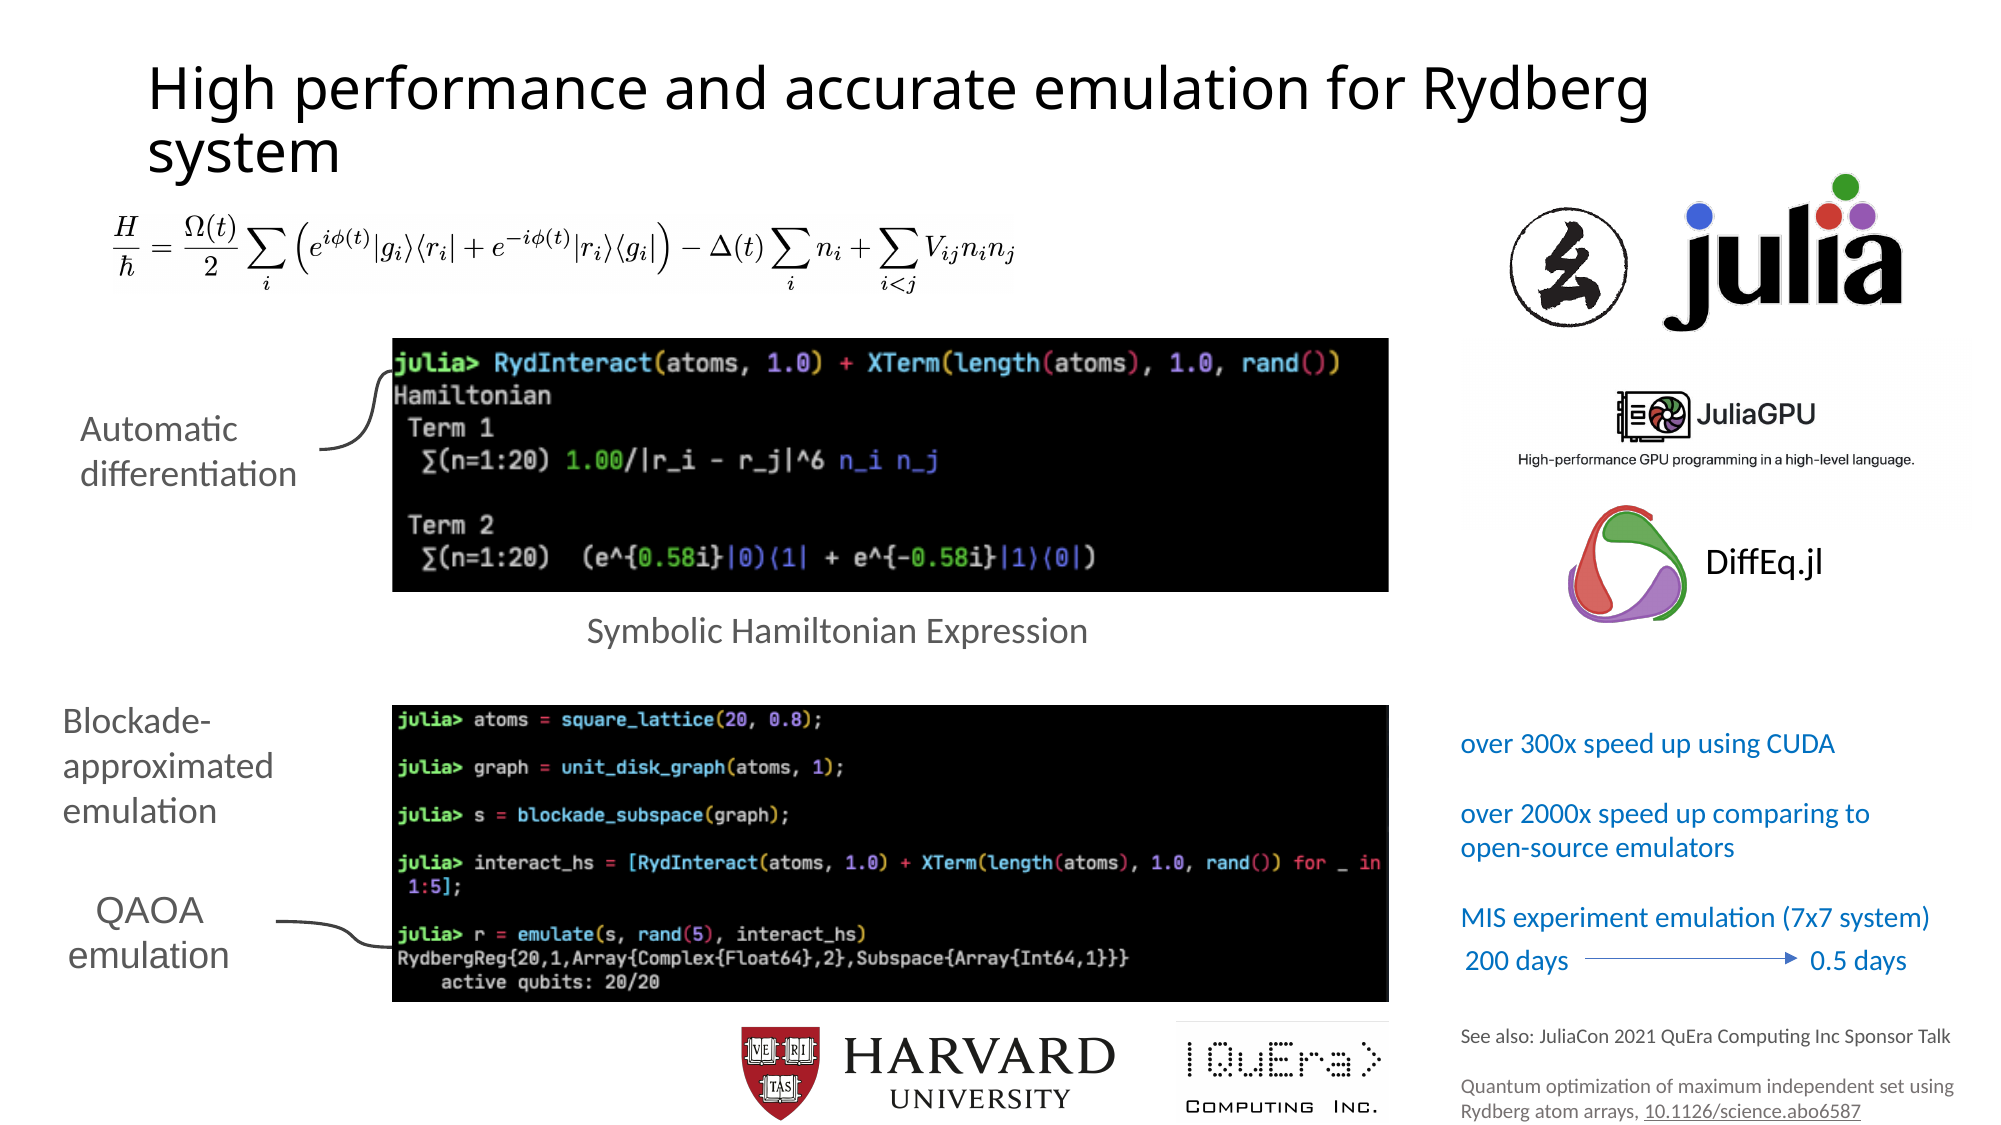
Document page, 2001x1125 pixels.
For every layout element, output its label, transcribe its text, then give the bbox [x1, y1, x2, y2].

picture [1655, 172, 1910, 332]
text_box QAOA emulation [21, 862, 276, 981]
picture [1504, 202, 1634, 332]
text_box over 300x speed up using CUDA over 2000x speed up comparing to open-source emulators MIS experiment emulation (7x7 system) [1445, 716, 1946, 942]
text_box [275, 921, 392, 948]
text_box See also: JuliaCon 2021 QuEra Computing Inc Sponsor Talk Quantum optimization of maximum independent set using Rydberg atom arrays, 10.1126/science.abo6587 [1446, 1015, 1970, 1125]
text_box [319, 371, 393, 451]
text_box Blockade- approximated emulation [47, 681, 337, 847]
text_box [1449, 934, 1923, 983]
picture [1176, 1021, 1389, 1123]
picture [112, 214, 1014, 294]
text_box Automatic differentiation [65, 389, 320, 510]
picture [732, 1022, 1123, 1125]
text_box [1568, 505, 1840, 623]
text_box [392, 338, 1389, 656]
picture [1461, 338, 1972, 530]
title High performance and accurate emulation for Rydberg system [132, 13, 1858, 232]
picture [392, 704, 1389, 1003]
